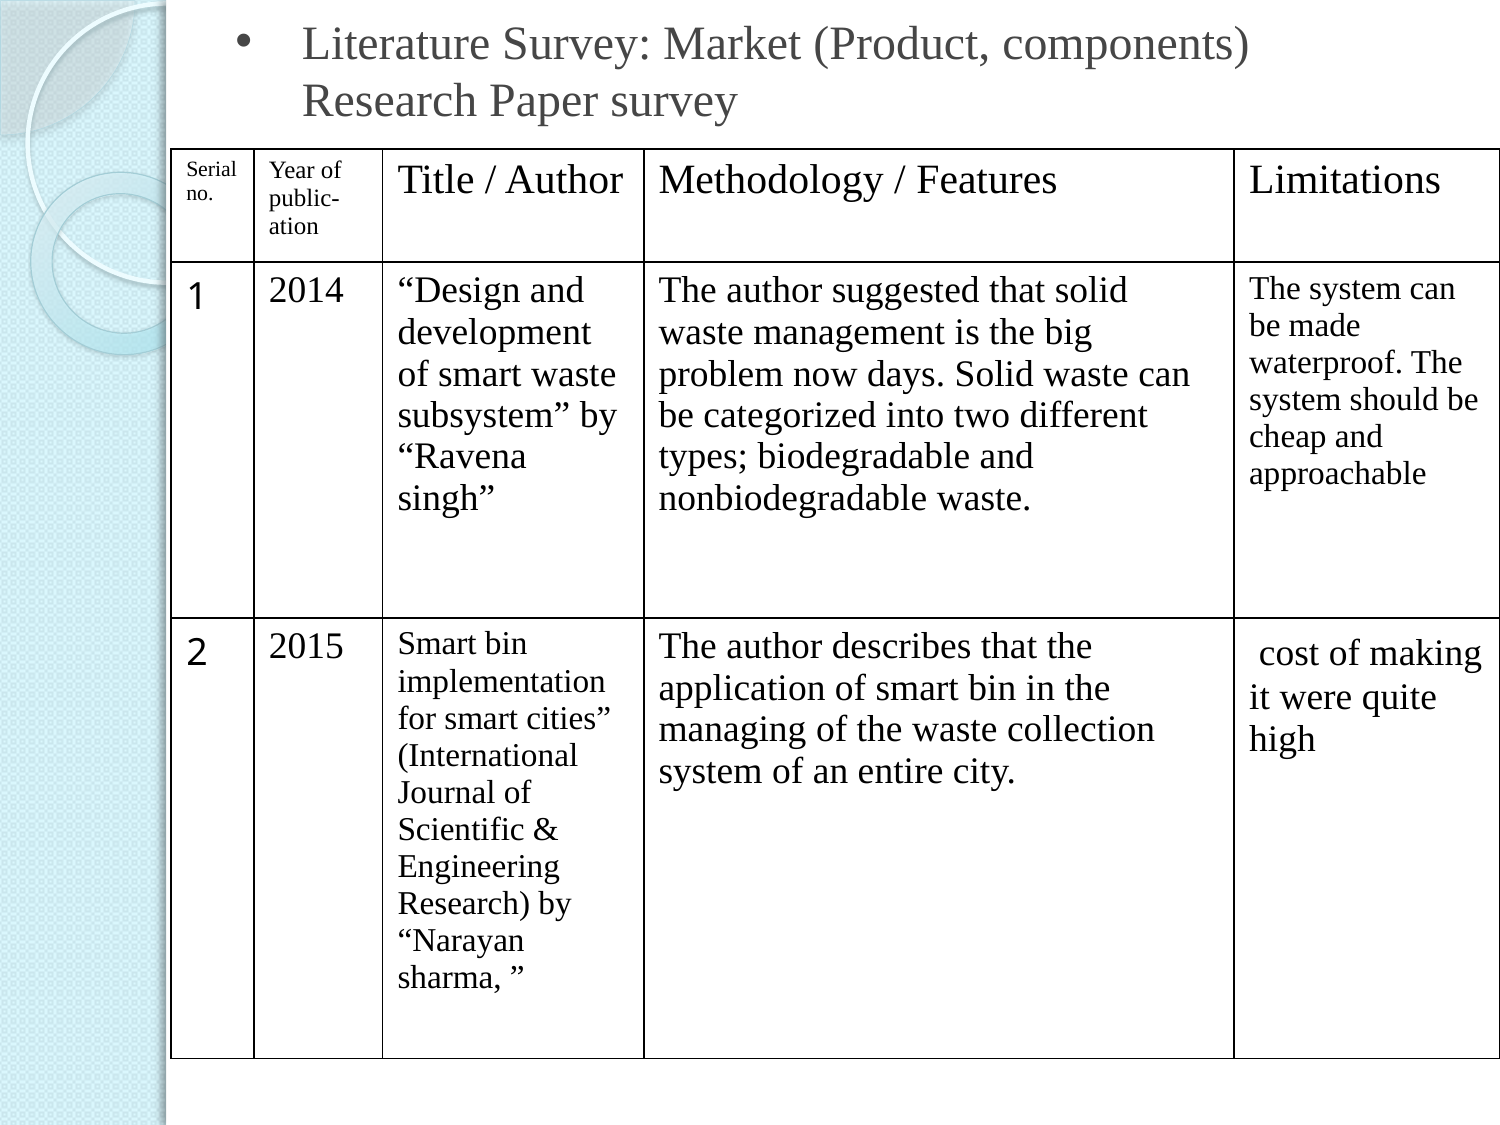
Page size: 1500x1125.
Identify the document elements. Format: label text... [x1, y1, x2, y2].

table_header Serial no. [172, 150, 253, 261]
table_cell 2014 [255, 263, 382, 617]
table_cell 1 [172, 263, 253, 617]
table_cell “Design and development of smart waste subsystem” by “Ravena singh” [383, 263, 643, 617]
table_header Year of public-ation [255, 150, 382, 261]
table_cell The author describes that the application of smart bin in the managing of the waste collection system of an entire city. [645, 619, 1233, 1058]
table_cell Smart bin implementation for smart cities” (International Journal of Scientific & Engineering Research) by “Narayan sharma, ” [383, 619, 643, 1058]
title Literature Survey: Market (Product, components) Research Paper survey [220, 3, 1451, 134]
table_cell The author suggested that solid waste management is the big problem now days. Solid waste can be categorized into two different types; biodegradable and nonbiodegradable waste. [645, 263, 1233, 617]
table_cell 2 [172, 619, 253, 1058]
table_header Limitations [1235, 150, 1499, 261]
table_cell The system can be made waterproof. The system should be cheap and approachable [1235, 263, 1499, 617]
table_header Title / Author [383, 150, 643, 261]
table_cell 2015 [255, 619, 382, 1058]
table_header Methodology / Features [645, 150, 1233, 261]
table_cell cost of making it were quite high [1235, 619, 1499, 1058]
